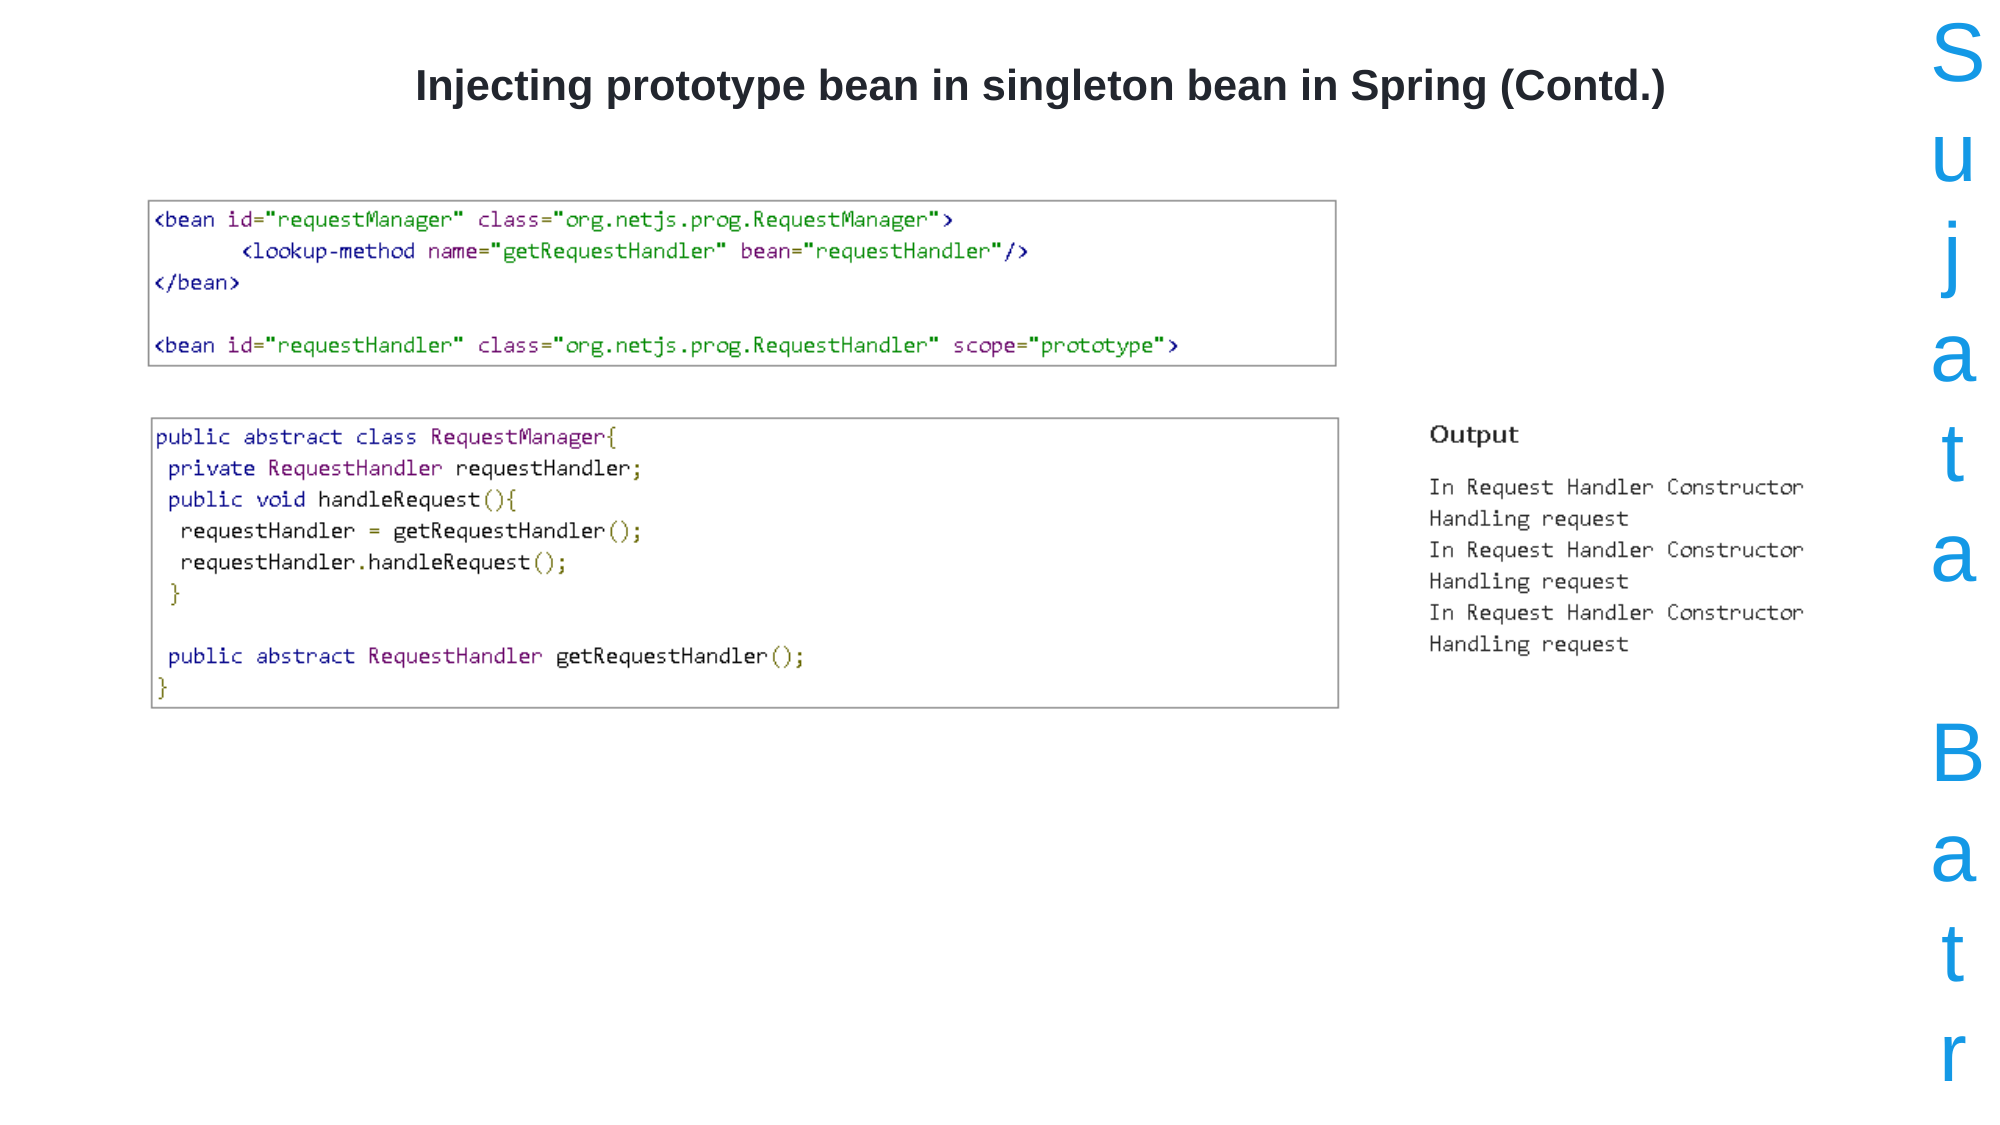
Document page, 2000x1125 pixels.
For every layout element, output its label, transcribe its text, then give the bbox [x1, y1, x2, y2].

title Injecting prototype bean in singleton bean in Spring (Contd.) [116, 50, 1915, 163]
picture [145, 194, 1340, 371]
picture [1427, 420, 1812, 664]
picture [145, 412, 1344, 712]
text_box Sujata Batra [1915, 0, 1991, 1125]
